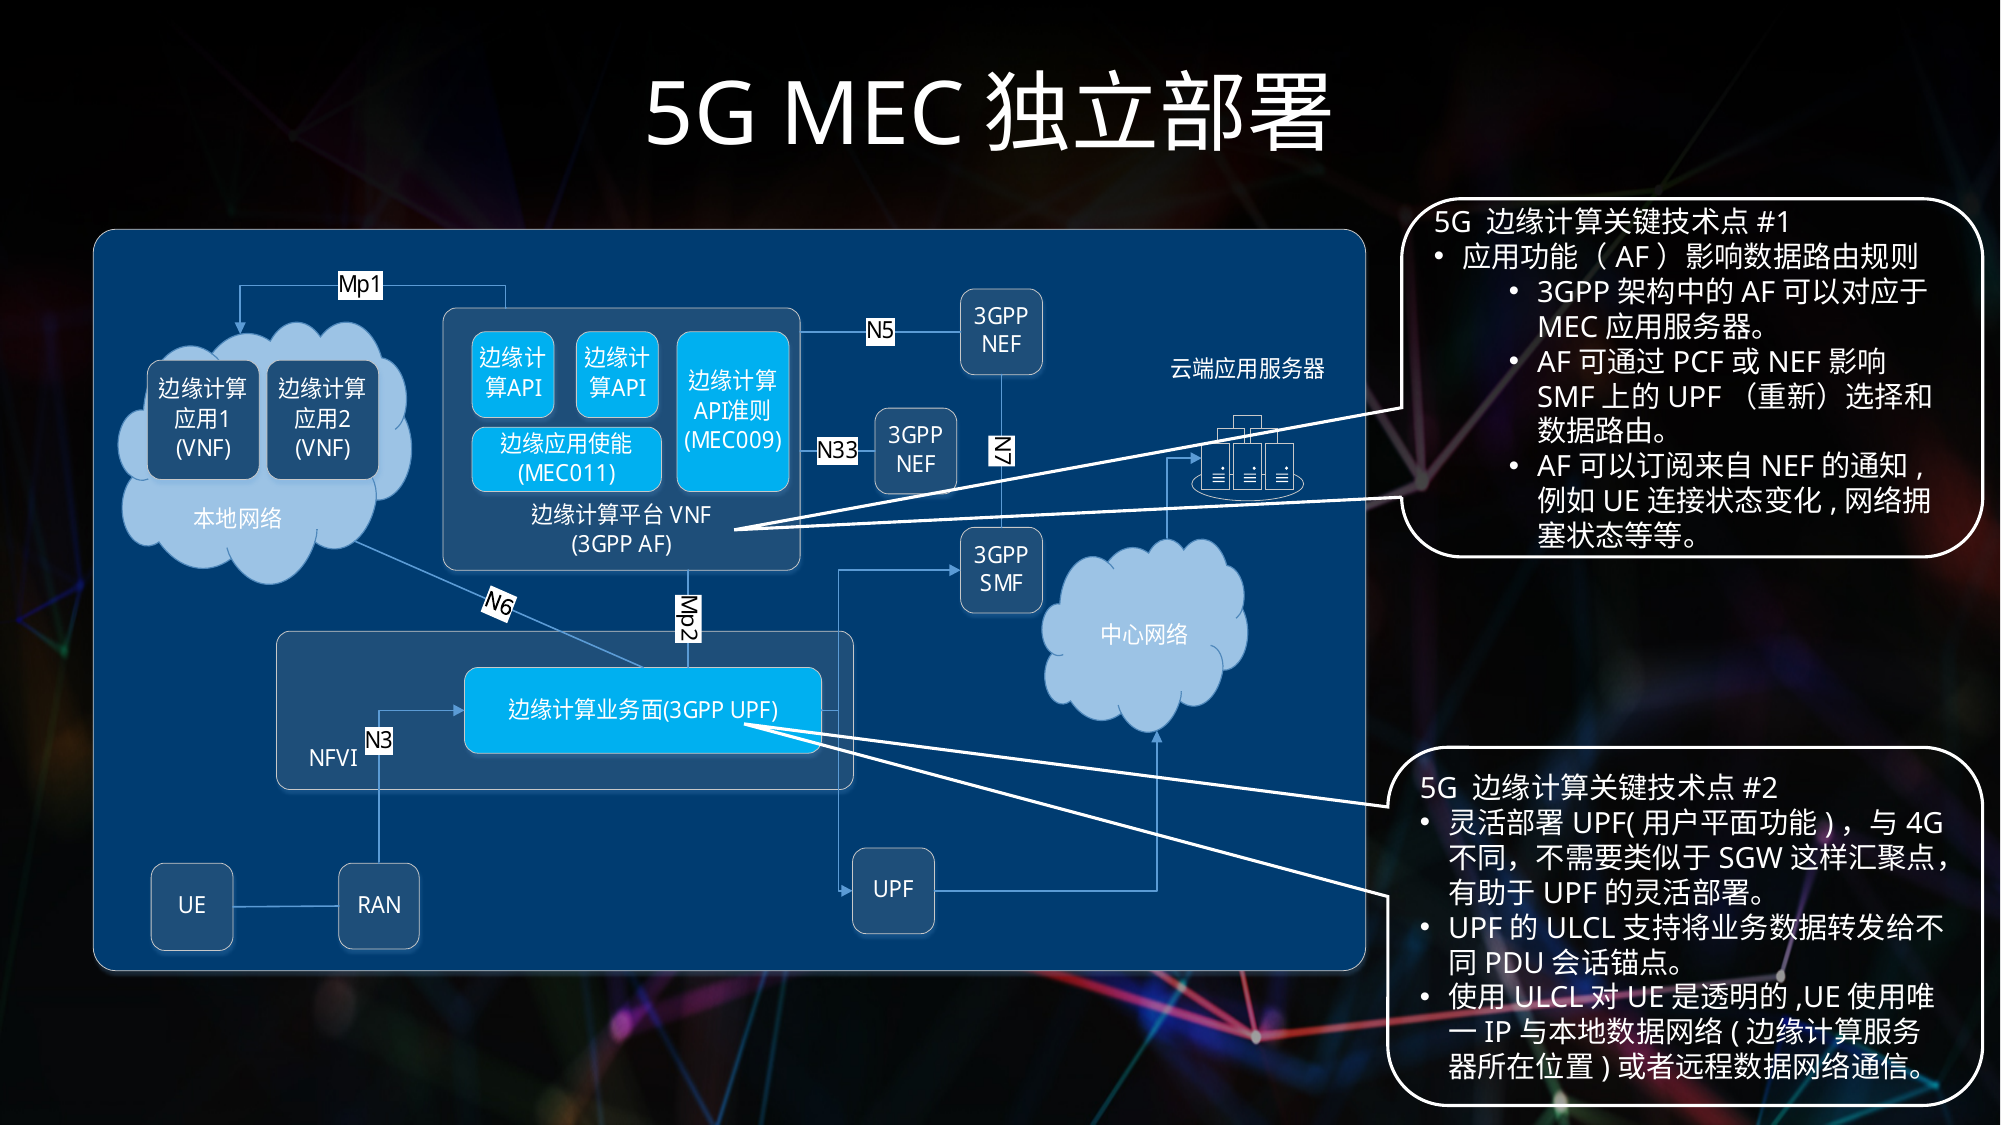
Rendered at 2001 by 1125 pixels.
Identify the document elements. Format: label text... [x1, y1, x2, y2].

picture [1831, 1119, 1848, 1125]
picture [0, 0, 2001, 1125]
title 5G MEC独立部署 [137, 59, 1863, 278]
text_box 5G 边缘计算关键技术点#1 应用功能（AF）影响数据路由规则 3GPP架构中的AF可以对应于MEC应用服务器。 AF可通过PCF或NEF影响SMF上的UPF（重新）选择和数据路由。 AF可以订阅来自NEF的通知,例如UE连接状态变化,网络拥塞状态等等。 [1373, 197, 1985, 559]
text_box 5G 边缘计算关键技术点#2 灵活部署UPF(用户平面功能)，与4G不同，不需要类似于SGW这样汇聚点，有助于UPF的灵活部署。 UPF的ULCL支持将业务数据转发给不同PDU会话锚点。 使用ULCL对UE是透明的,UE使用唯一IP与本地数据网络(边缘计算服务器所在位置)或者远程数据网络通信。 [1373, 745, 1985, 1108]
